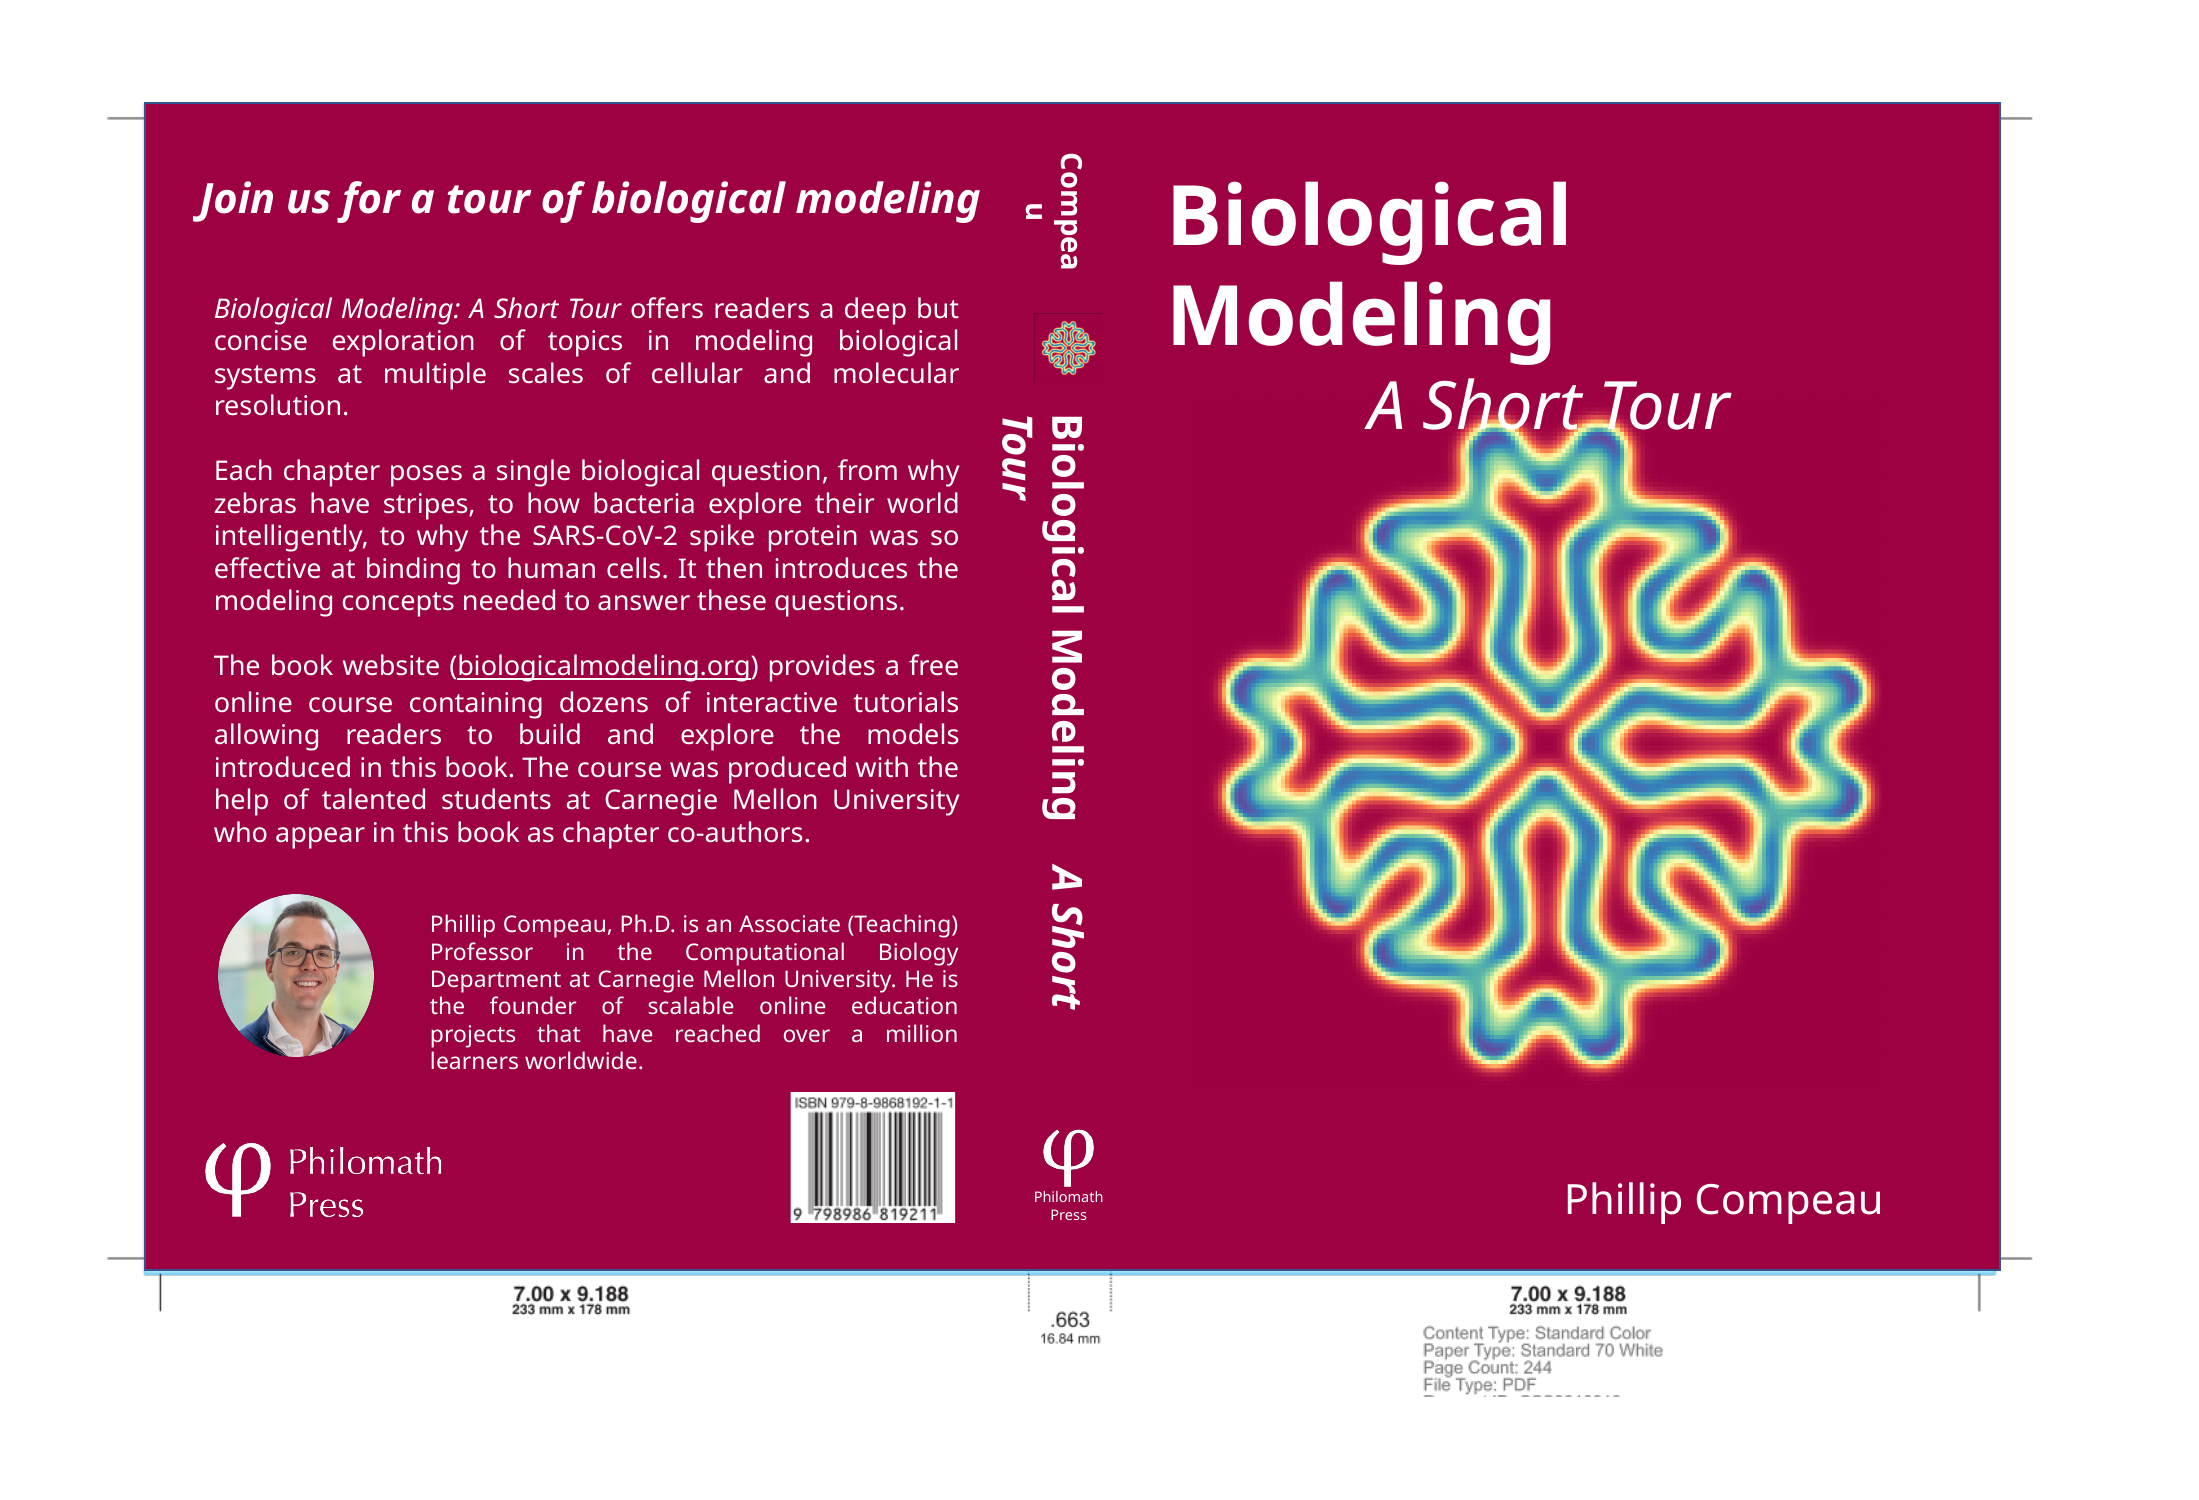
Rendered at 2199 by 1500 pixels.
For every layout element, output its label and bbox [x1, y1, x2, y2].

picture [0, 103, 2178, 1397]
